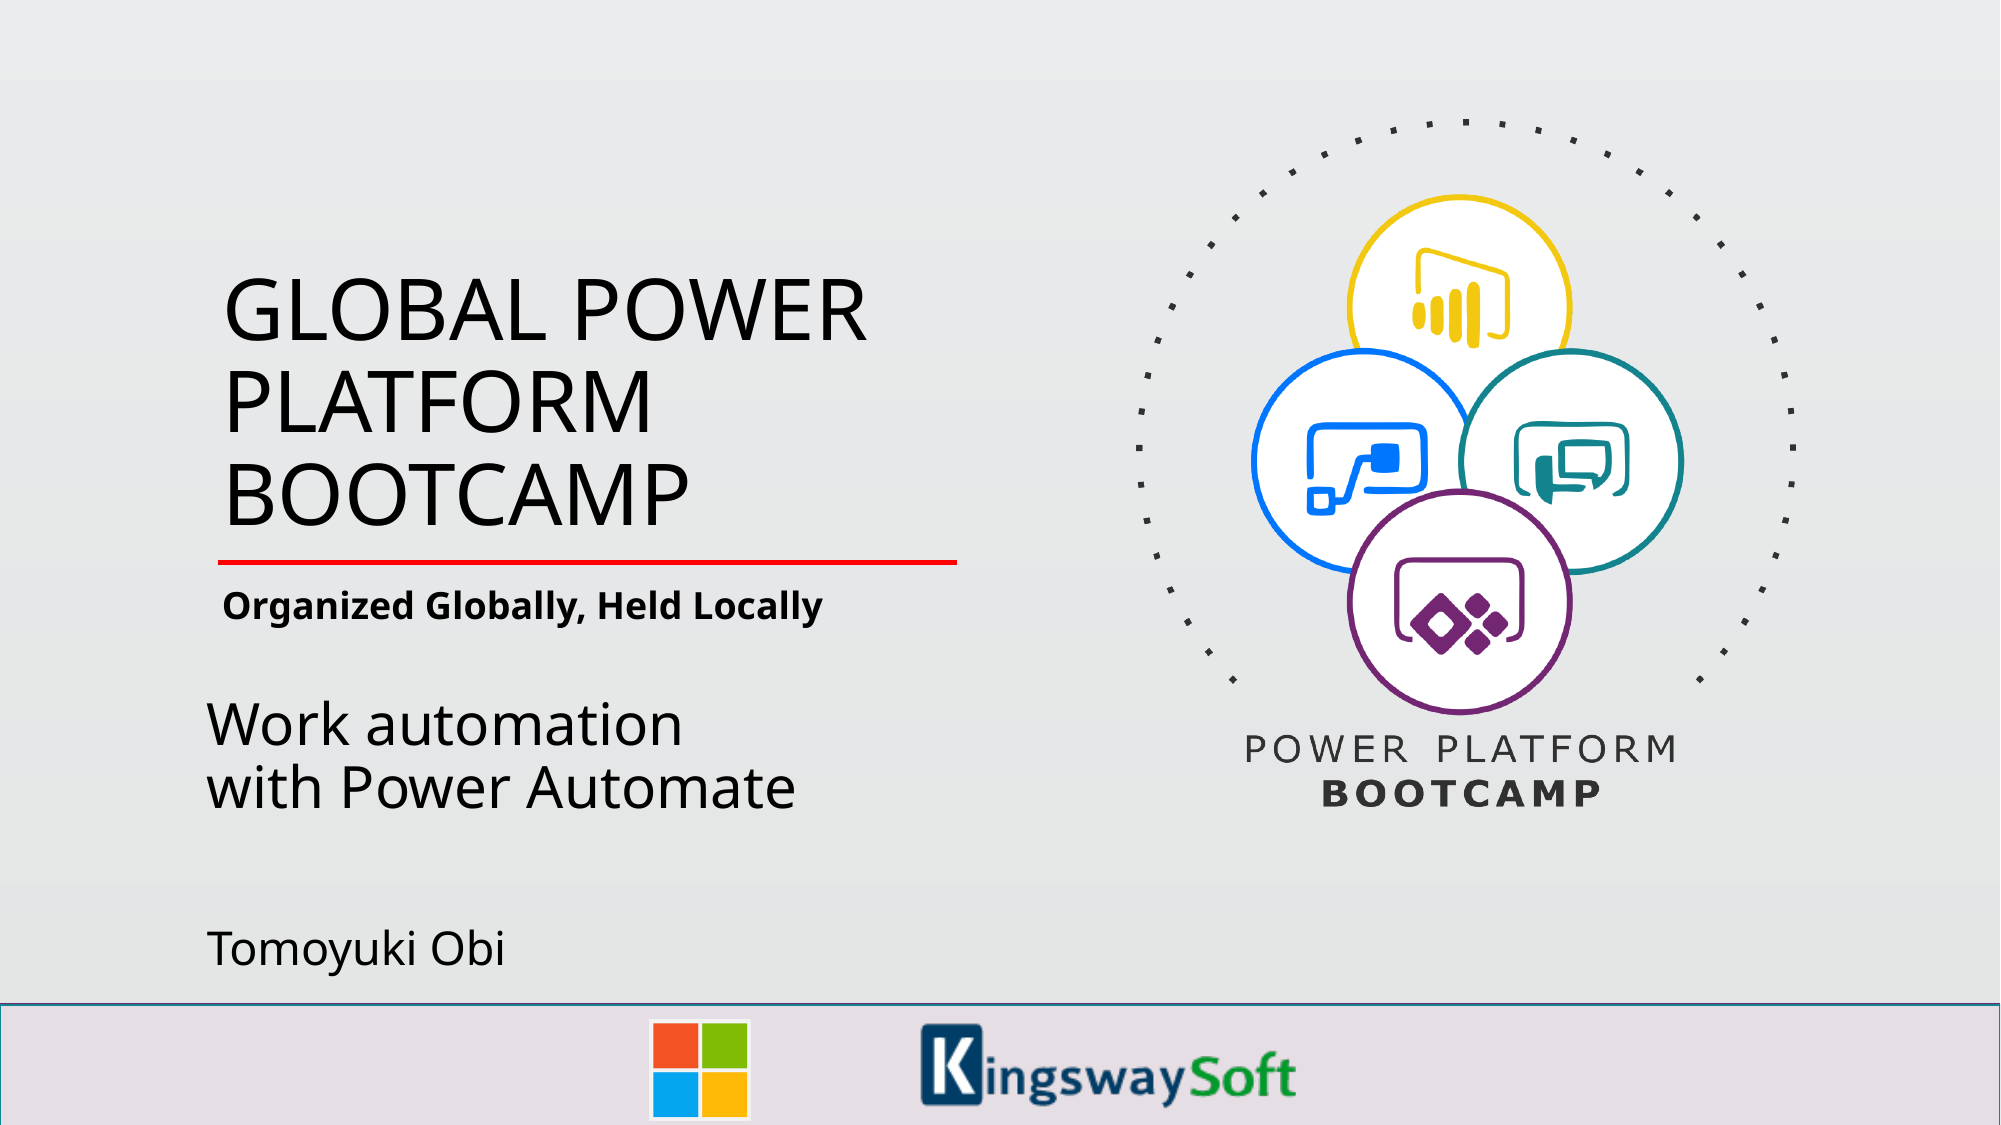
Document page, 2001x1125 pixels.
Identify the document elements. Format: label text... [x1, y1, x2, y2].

picture [906, 1019, 1313, 1115]
list Tomoyuki Obi [191, 918, 933, 984]
picture [1136, 119, 1796, 807]
picture [649, 1019, 751, 1121]
list Work automation with Power Automate [191, 687, 997, 890]
